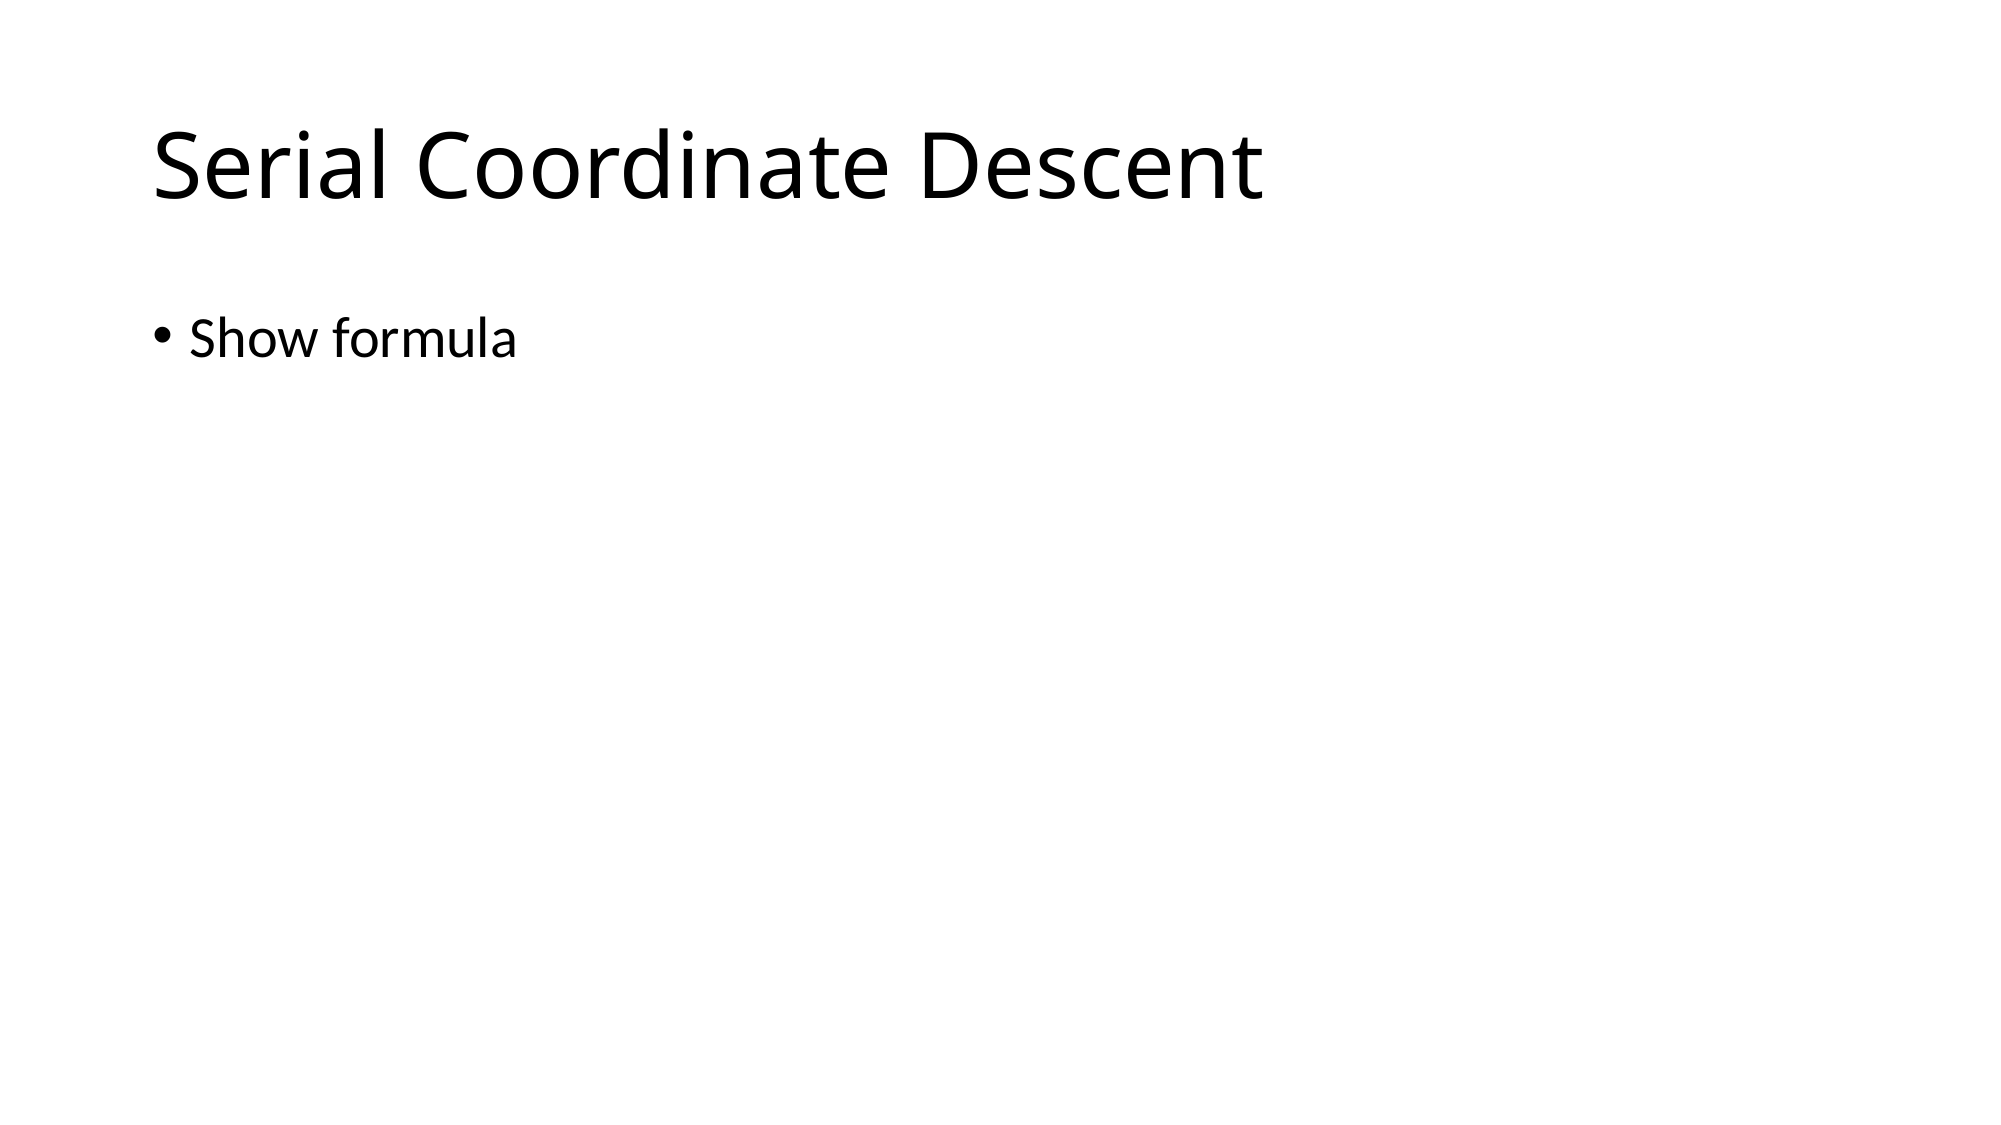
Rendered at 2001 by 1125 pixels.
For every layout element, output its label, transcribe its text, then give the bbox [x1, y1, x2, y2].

title Serial Coordinate Descent [137, 59, 1863, 278]
list Show formula [137, 299, 1863, 1014]
